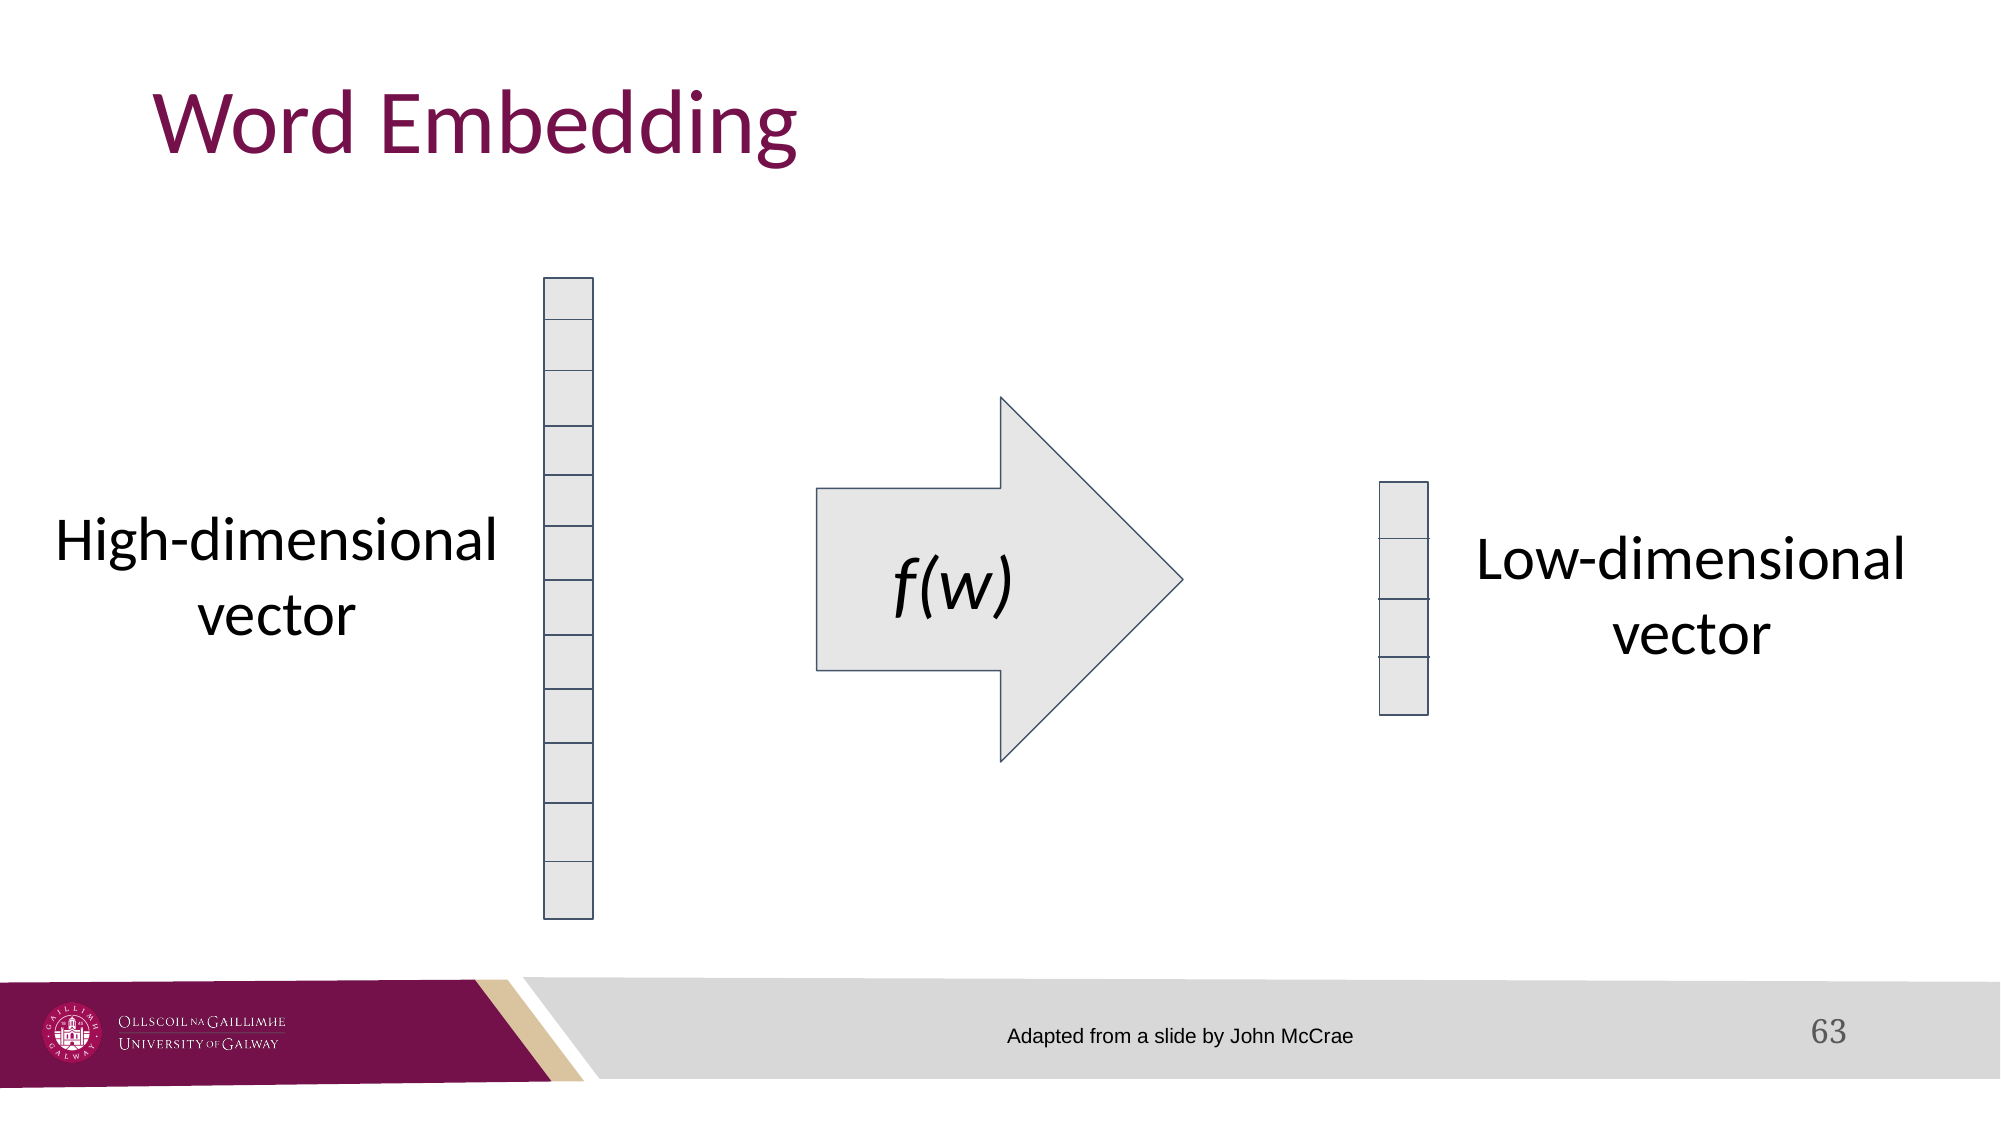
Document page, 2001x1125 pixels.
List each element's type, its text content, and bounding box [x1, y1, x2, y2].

title Word Embedding [137, 59, 1863, 278]
text_box [1379, 606, 1429, 656]
text_box [1379, 544, 1429, 598]
text_box [1379, 663, 1429, 715]
text_box [544, 533, 593, 579]
text_box f(w) [816, 397, 1184, 762]
text_box [544, 433, 593, 474]
text_box Adapted from a slide by John McCrae [637, 1007, 1729, 1067]
footer 63 [1187, 1002, 1863, 1063]
text_box Low-dimensional vector [1443, 501, 1941, 696]
text_box [544, 483, 593, 525]
text_box [544, 326, 593, 370]
text_box [544, 642, 593, 688]
text_box [544, 869, 593, 920]
text_box [544, 811, 593, 861]
text_box High-dimensional vector [28, 483, 527, 677]
text_box [544, 588, 593, 634]
picture [42, 1002, 285, 1063]
text_box [544, 378, 593, 425]
text_box [1379, 481, 1429, 538]
text_box [544, 697, 593, 742]
text_box [544, 751, 593, 802]
text_box [544, 277, 593, 318]
